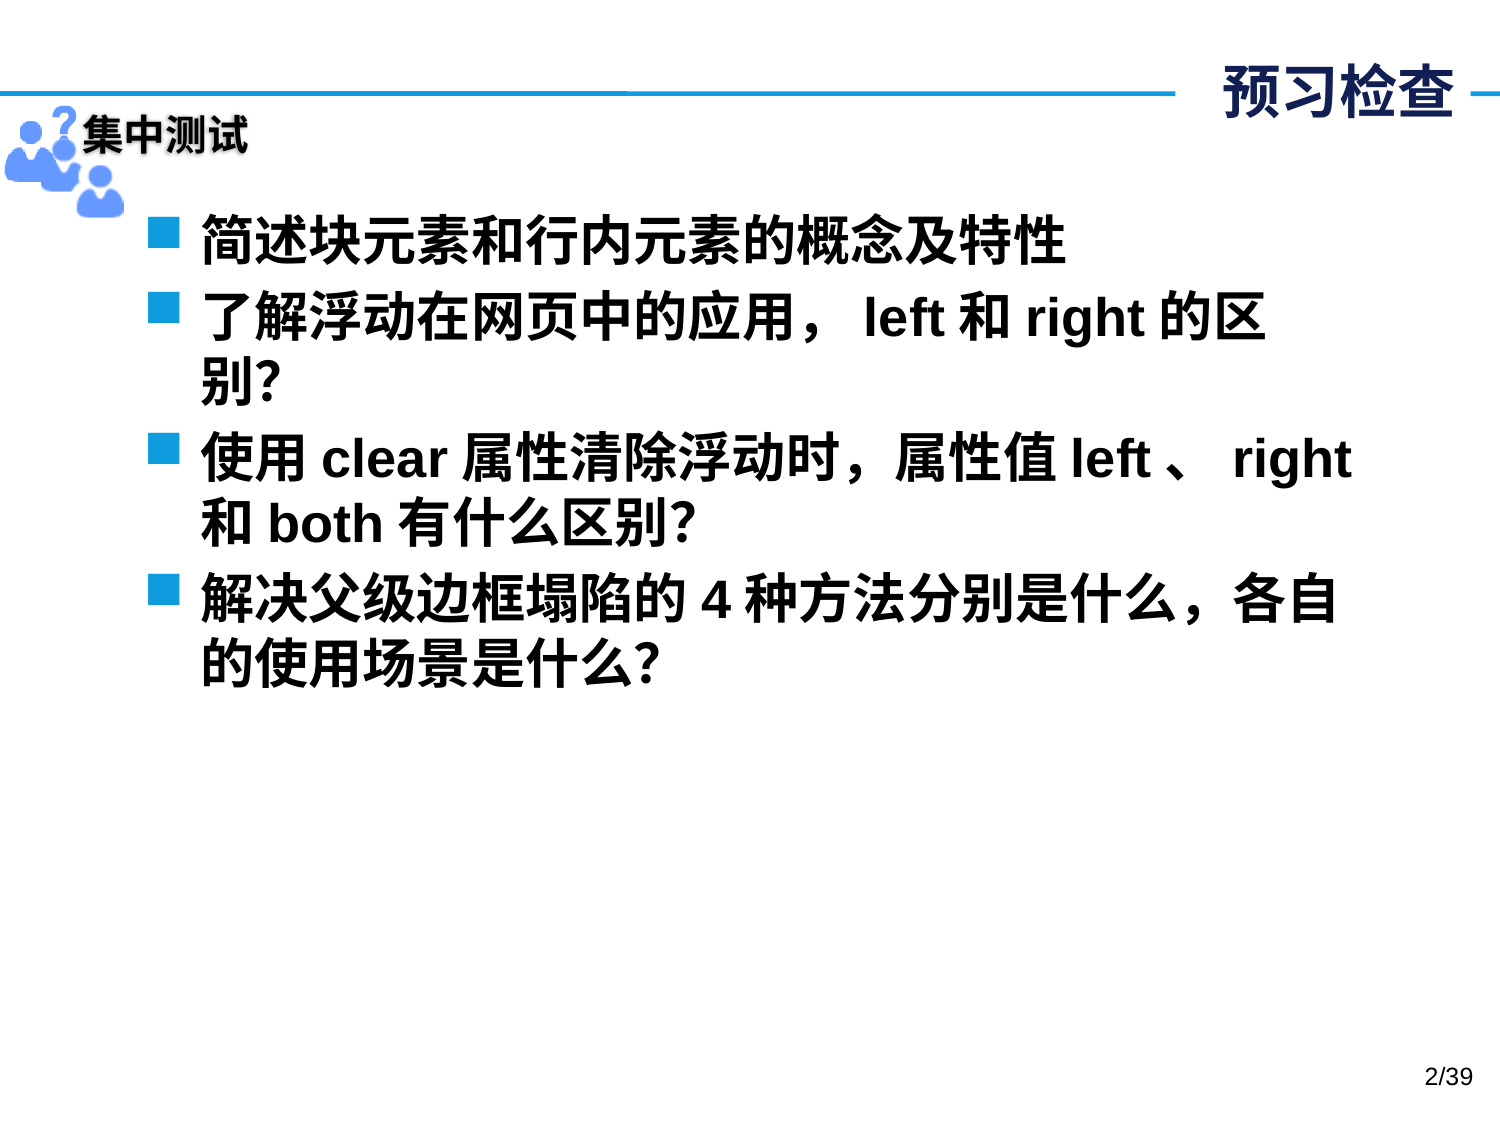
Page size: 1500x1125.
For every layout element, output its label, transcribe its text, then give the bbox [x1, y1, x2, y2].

slide_number 2/39 [1138, 1053, 1489, 1114]
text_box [0, 98, 266, 220]
title 预习检查 [1175, 46, 1471, 133]
list 简述块元素和行内元素的概念及特性 了解浮动在网页中的应用，left和right的区别？ 使用clear属性清除浮动时，属性值left、right和both有什么区别？ 解决父级边框塌陷的4种方法分别是什么，各自的使用场景是什么？ [128, 199, 1383, 1043]
